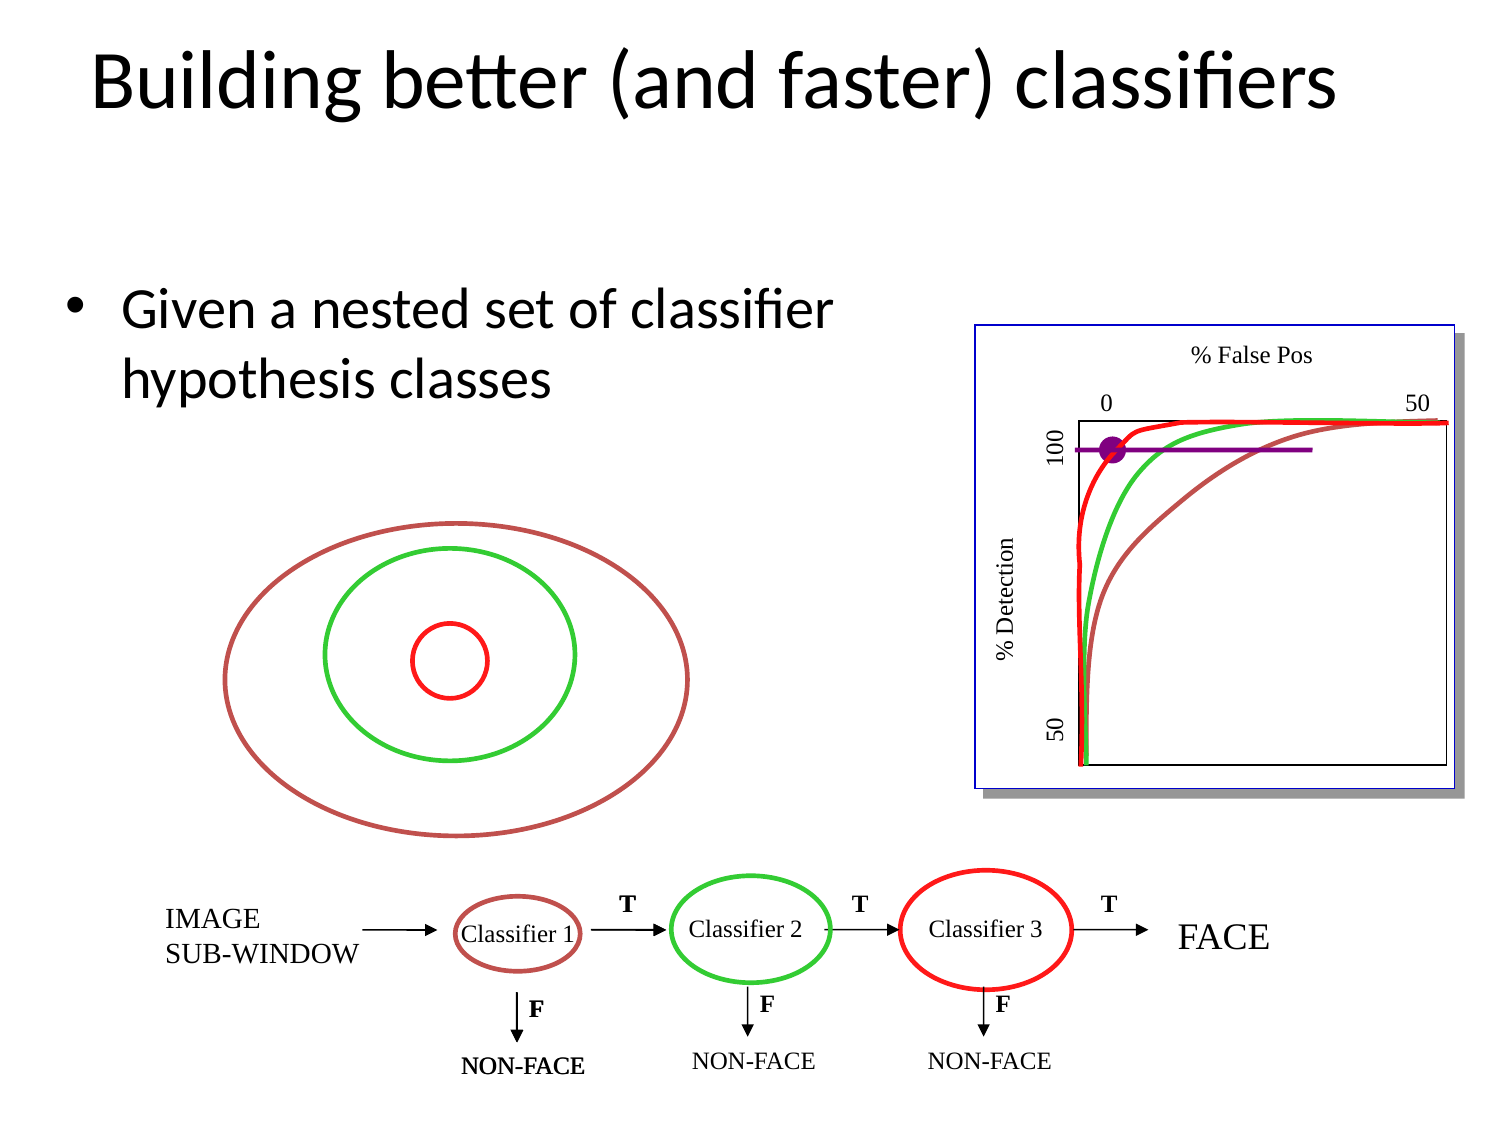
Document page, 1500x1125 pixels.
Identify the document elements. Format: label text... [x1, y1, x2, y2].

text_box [590, 875, 835, 1082]
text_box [824, 870, 1288, 1082]
text_box [224, 523, 688, 836]
title Building better (and faster) classifiers [74, 0, 1426, 151]
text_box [149, 892, 588, 1088]
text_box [974, 324, 1465, 799]
list Given a nested set of classifier hypothesis classes [49, 262, 951, 976]
